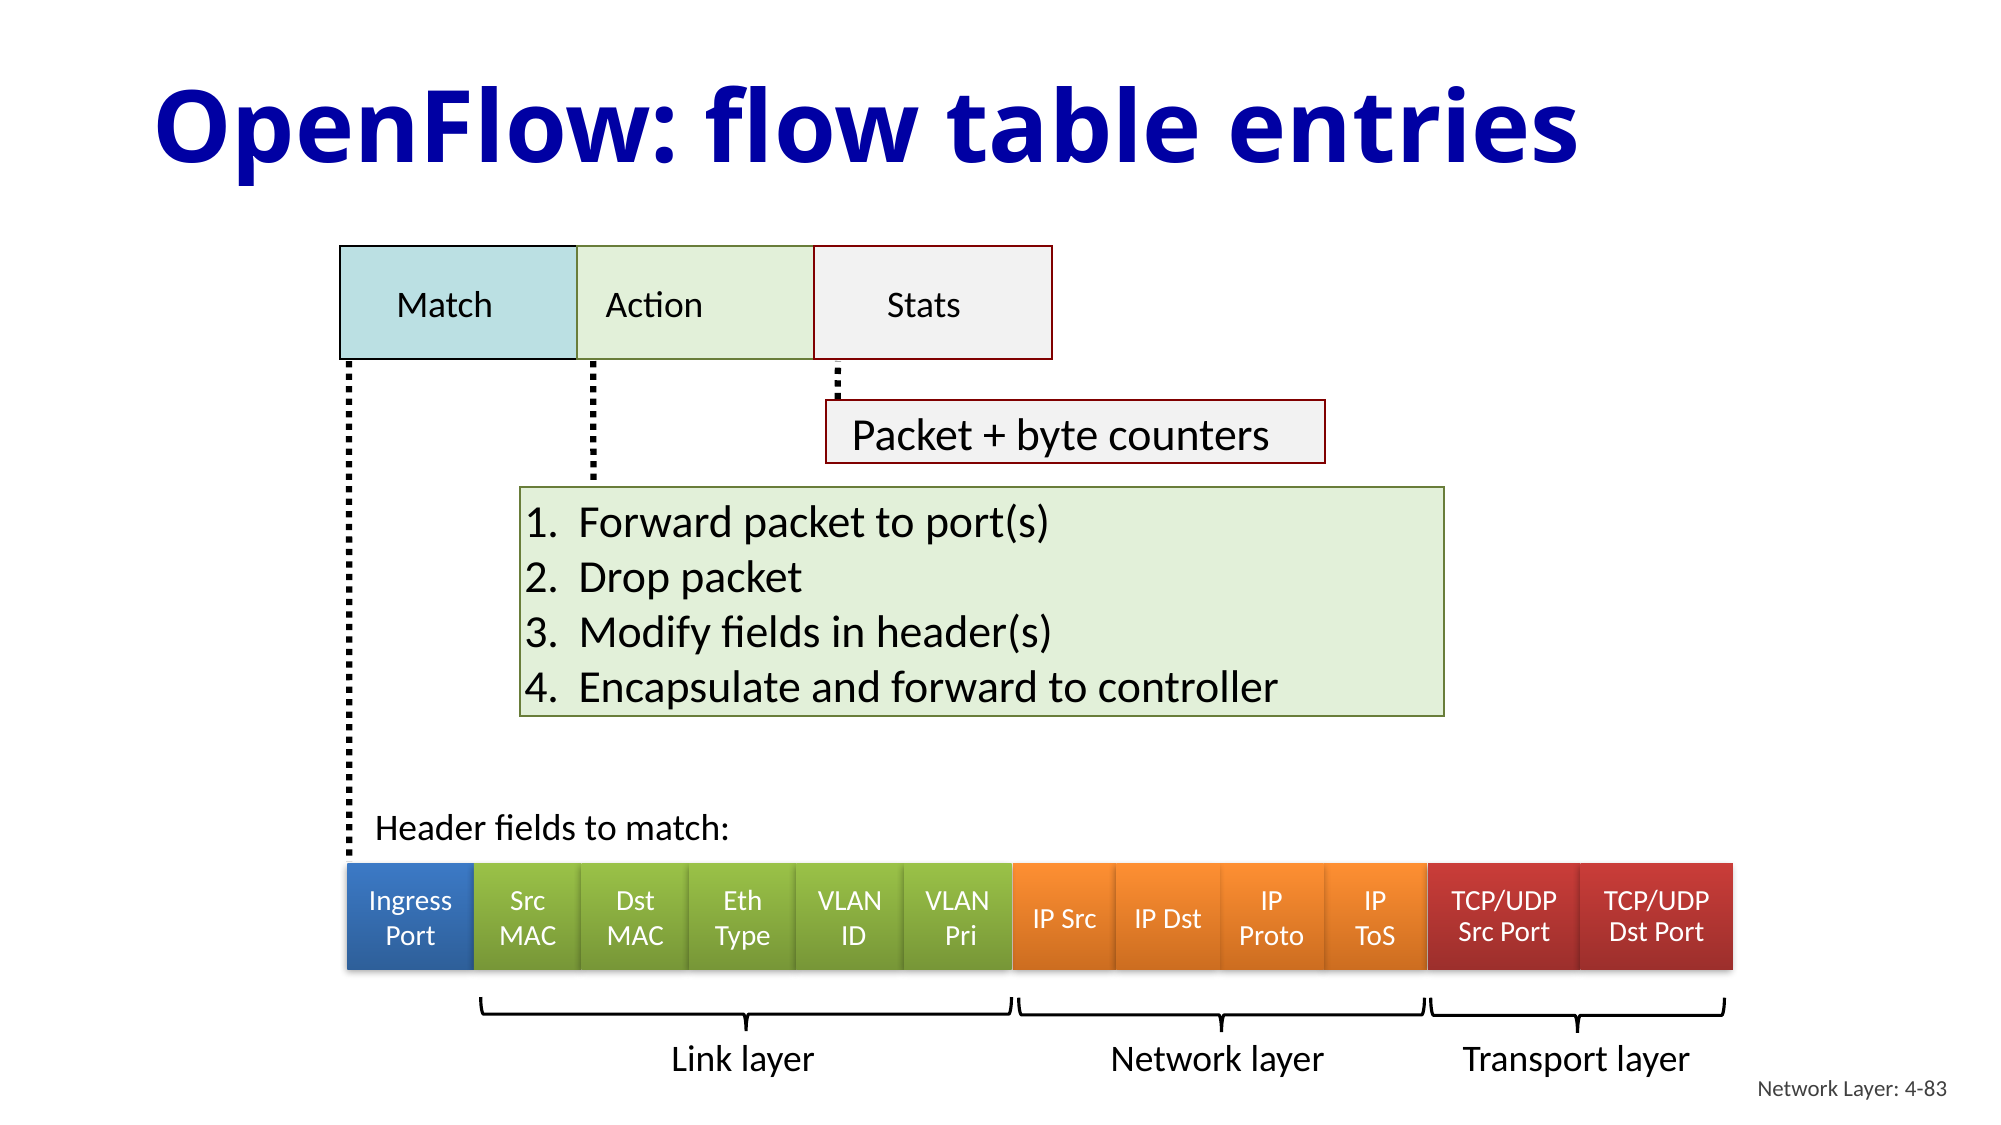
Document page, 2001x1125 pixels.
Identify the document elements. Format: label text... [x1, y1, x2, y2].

text_box Action [605, 279, 704, 326]
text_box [347, 360, 1733, 970]
text_box Stats [887, 279, 962, 326]
slide_number Network Layer: 4-83 [1512, 1056, 1963, 1117]
text_box [577, 246, 814, 360]
title OpenFlow: flow table entries [137, 56, 1863, 204]
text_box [1018, 997, 1383, 1087]
text_box Match [396, 279, 494, 326]
text_box [814, 246, 1052, 360]
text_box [480, 996, 1012, 1088]
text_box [1383, 997, 1770, 1088]
text_box [339, 246, 577, 360]
